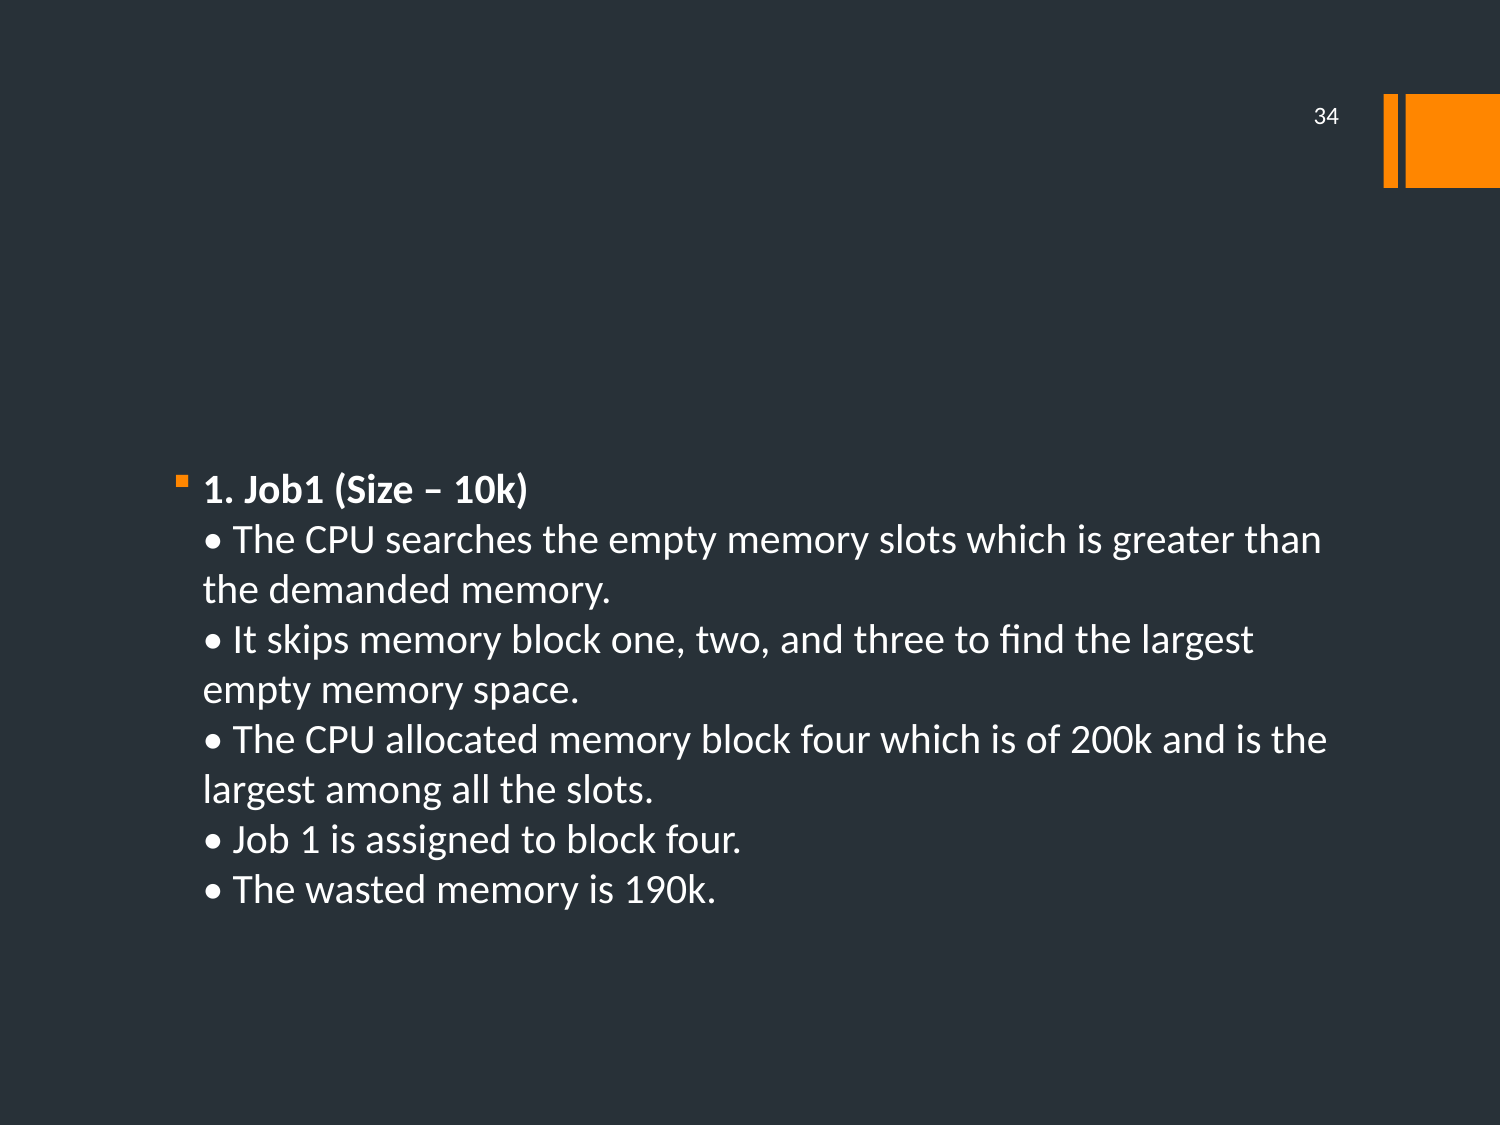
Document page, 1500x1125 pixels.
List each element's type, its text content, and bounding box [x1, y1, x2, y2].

slide_number 34 [1199, 90, 1355, 140]
list 1. Job1 (Size – 10k) • The CPU searches the empty memory slots which is greater than the demanded memory. • It skips memory block one, two, and three to find the largest empty memory space. • The CPU allocated memory block four which is of 200k and is the largest among all the slots. • Job 1 is assigned to block four. • The wasted memory is 190k. [150, 454, 1350, 1035]
